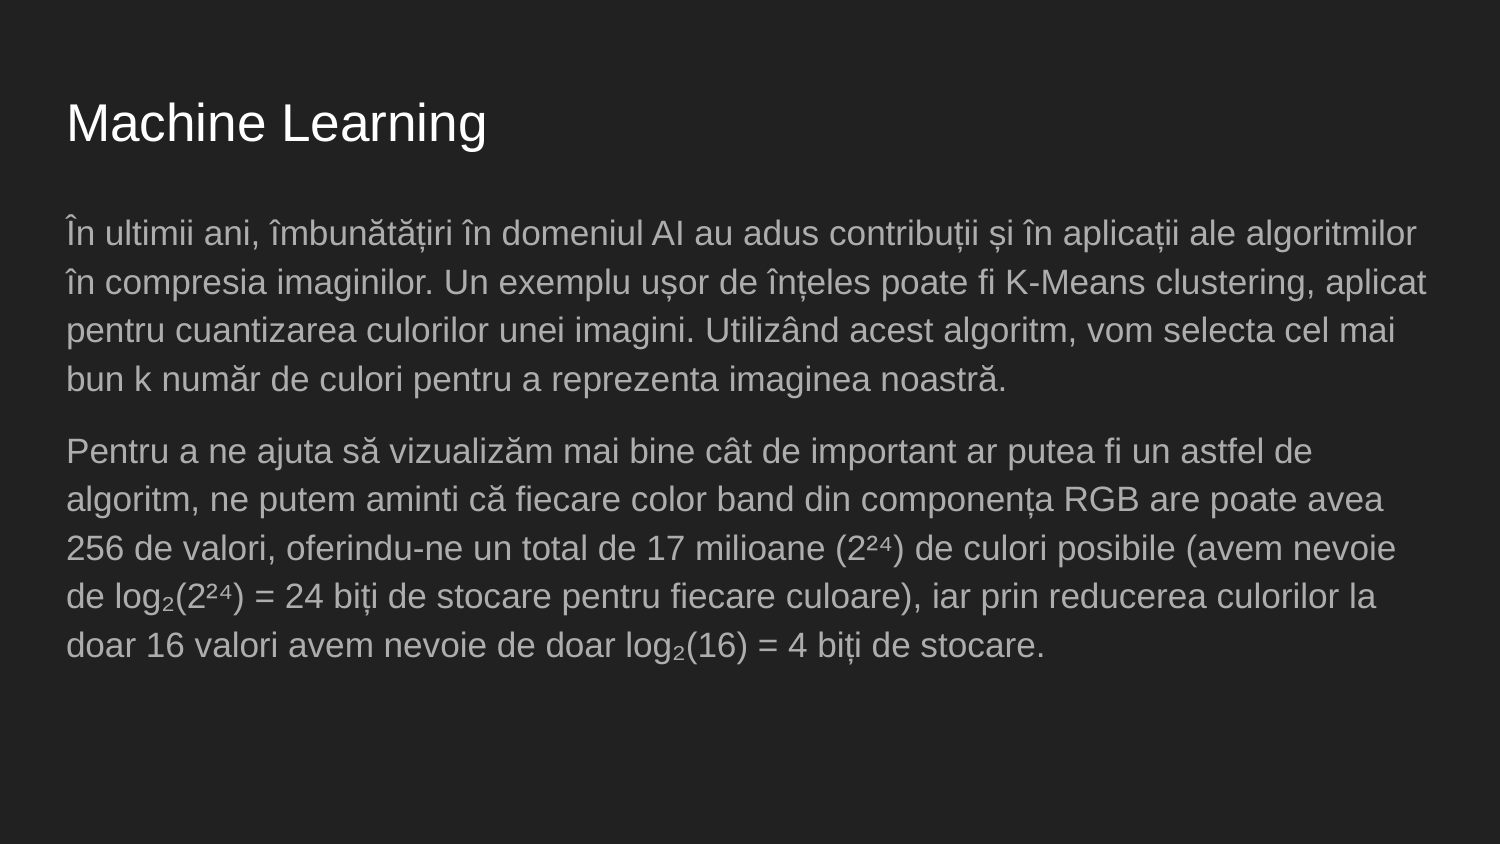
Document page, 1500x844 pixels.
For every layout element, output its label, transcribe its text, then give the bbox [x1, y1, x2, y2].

title Machine Learning [51, 72, 1449, 167]
list În ultimii ani, îmbunătățiri în domeniul AI au adus contribuții și în aplicații ale algoritmilor în compresia imaginilor. Un exemplu ușor de înțeles poate fi K-Means clustering, aplicat pentru cuantizarea culorilor unei imagini. Utilizând acest algoritm, vom selecta cel mai bun k număr de culori pentru a reprezenta imaginea noastră. Pentru a ne ajuta să vizualizăm mai bine cât de important ar putea fi un astfel de algoritm, ne putem aminti că fiecare color band din componența RGB are poate avea 256 de valori, oferindu-ne un total de 17 milioane (2²⁴) de culori posibile (avem nevoie de log₂(2²⁴) = 24 biți de stocare pentru fiecare culoare), iar prin reducerea culorilor la doar 16 valori avem nevoie de doar log₂(16) = 4 biți de stocare. [51, 189, 1449, 750]
